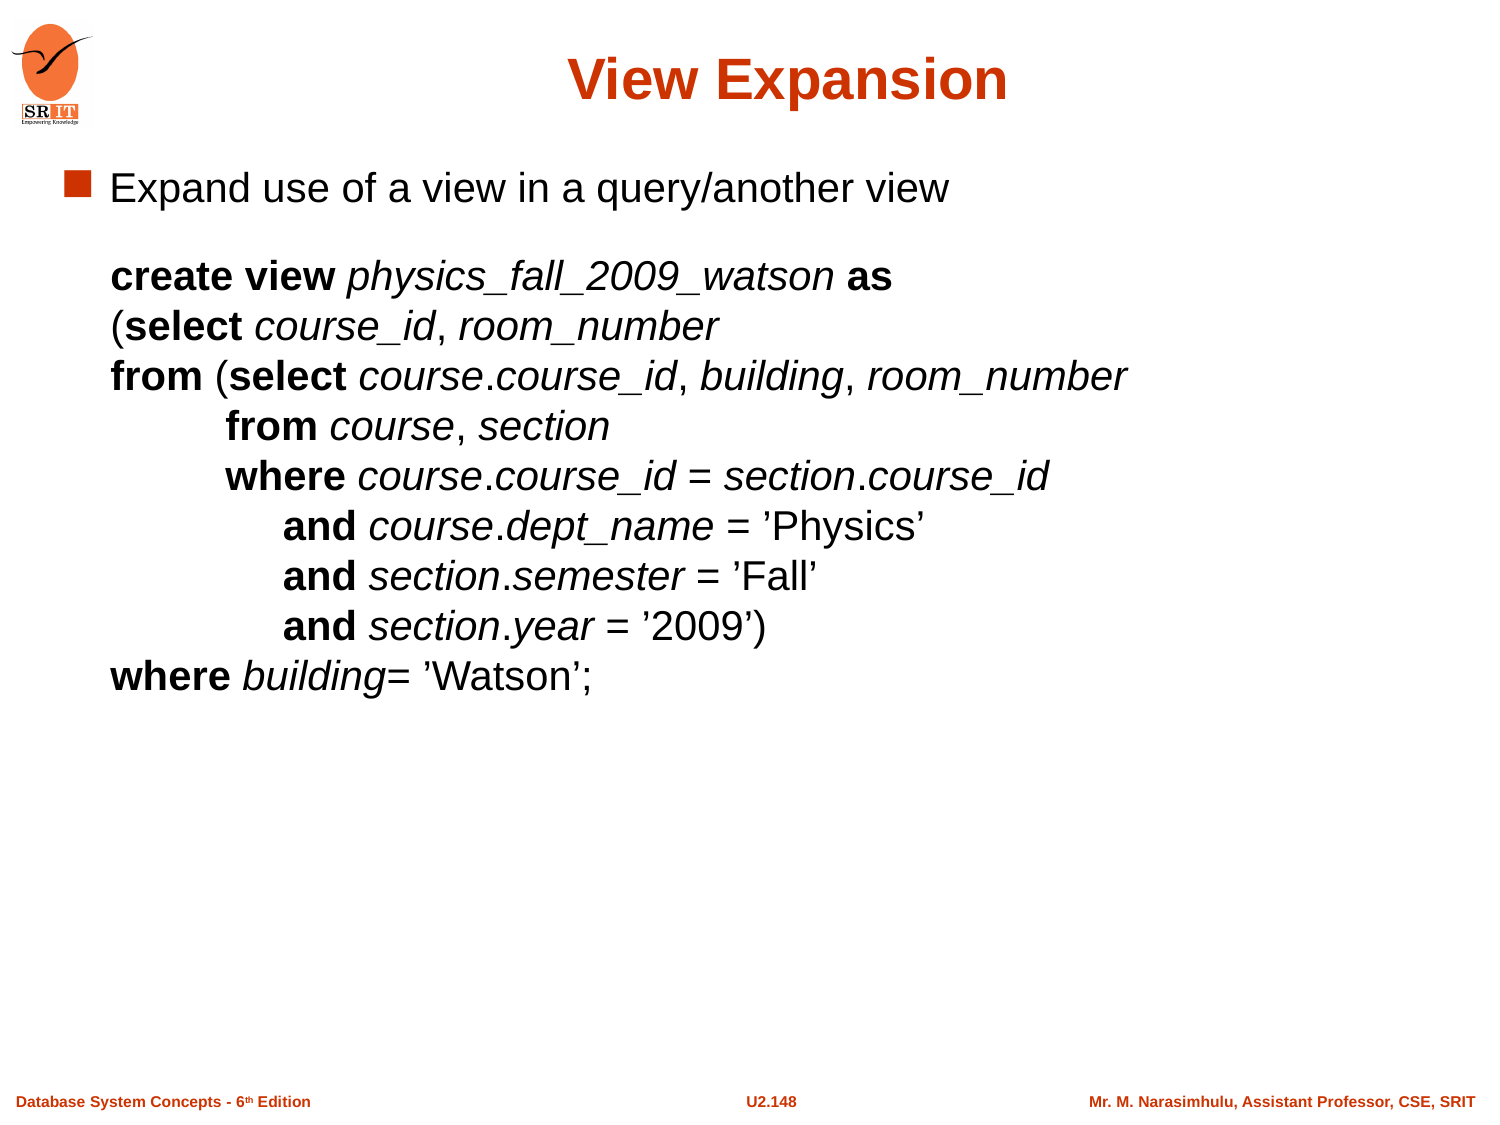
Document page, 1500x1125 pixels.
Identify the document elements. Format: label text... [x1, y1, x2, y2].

title View Expansion [125, 18, 1452, 120]
list Expand use of a view in a query/another view [52, 153, 1407, 1016]
text_box create view physics_fall_2009_watson as (select course_id, room_number from (select course.course_id, building, room_number from course, section where course.course_id = section.course_id and course.dept_name = ’Physics’ and section.semester = ’Fall’ and section.year = ’2009’) where building= ’Watson’; [95, 241, 1311, 757]
picture [11, 19, 93, 128]
